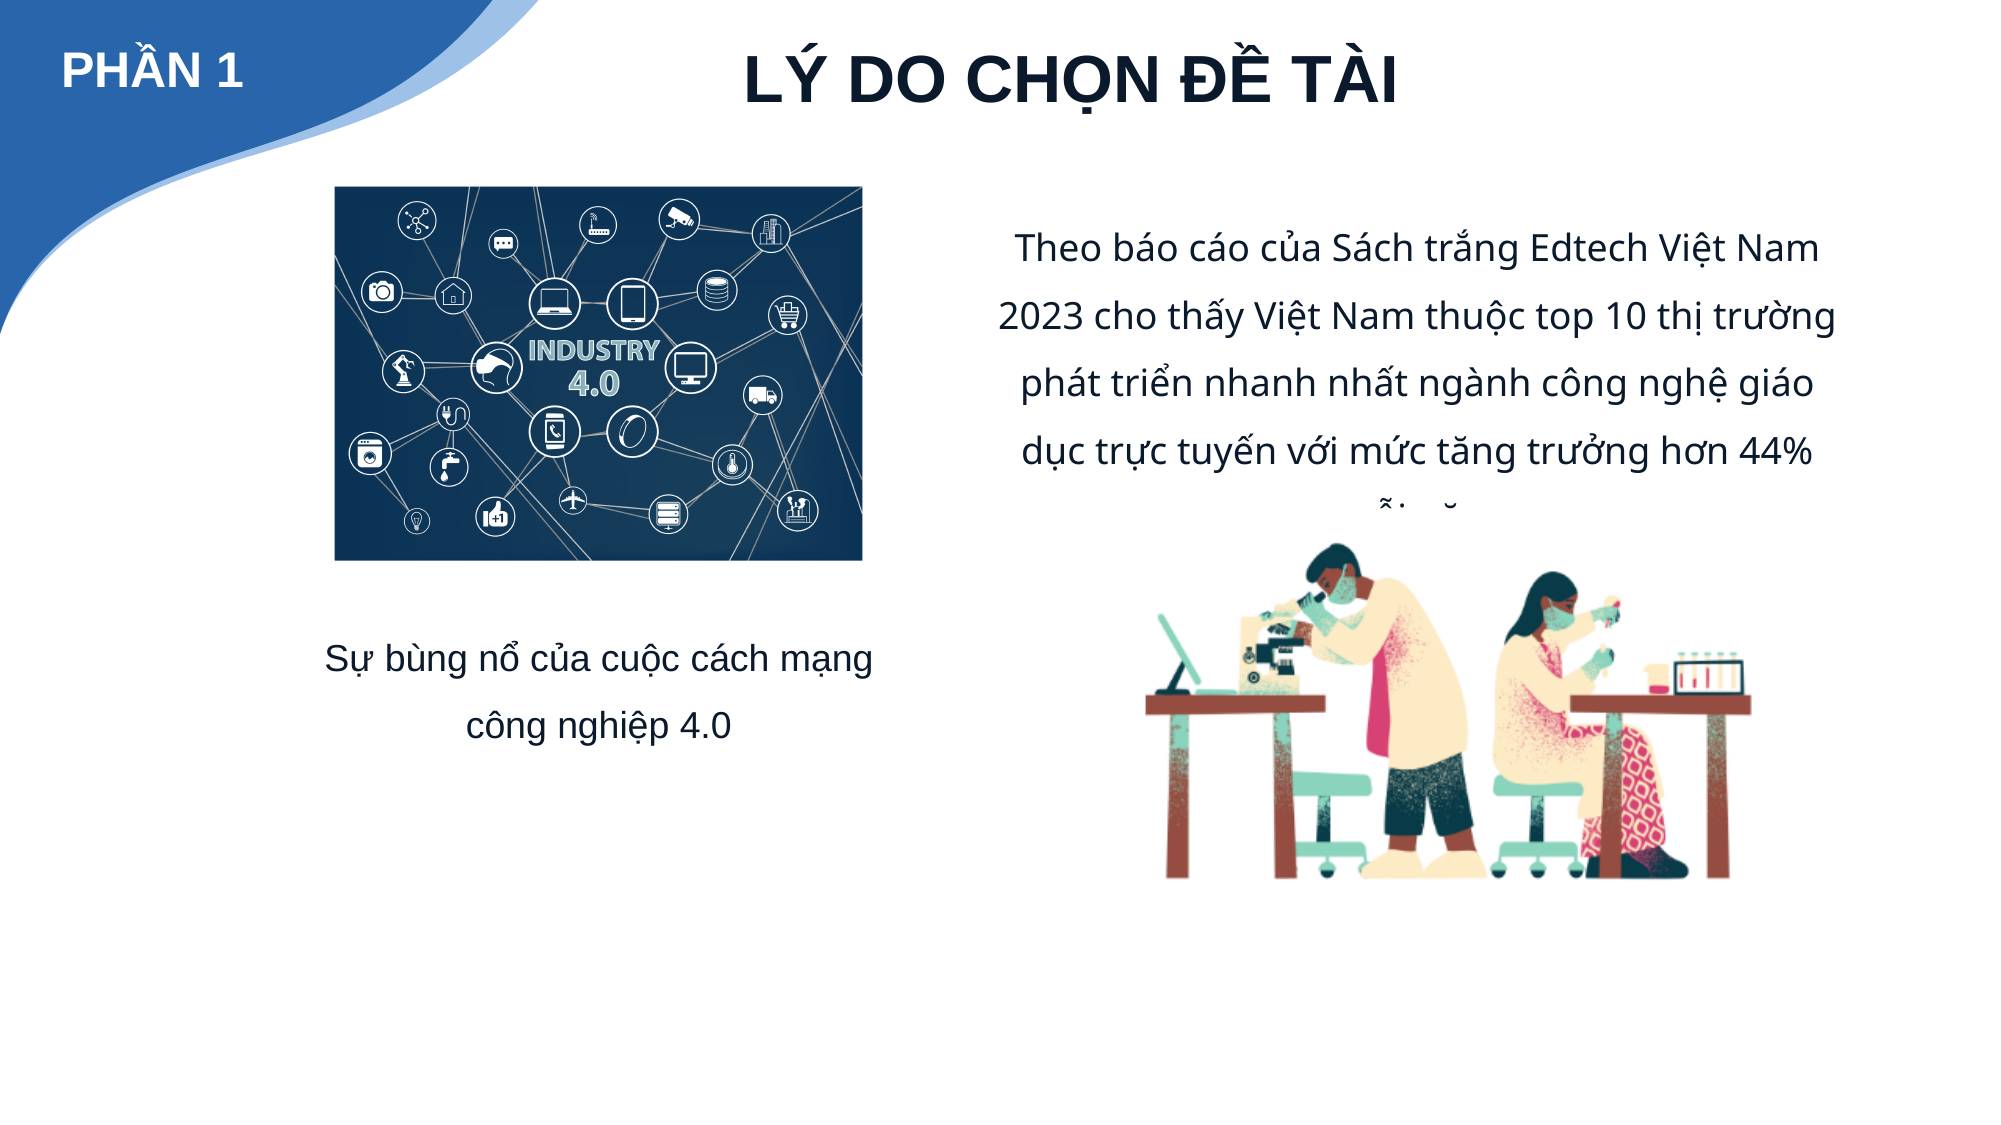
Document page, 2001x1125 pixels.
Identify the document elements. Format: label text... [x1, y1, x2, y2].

text_box LÝ DO CHỌN ĐỀ TÀI [728, 28, 1415, 124]
text_box Sự bùng nổ của cuộc cách mạng công nghiệp 4.0 [305, 604, 892, 754]
picture [334, 186, 863, 561]
picture [1102, 509, 1791, 906]
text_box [0, 0, 539, 335]
text_box Theo báo cáo của Sách trắng Edtech Việt Nam 2023 cho thấy Việt Nam thuộc top 10 thị trường phát triển nhanh nhất ngành công nghệ giáo dục trực tuyến với mức tăng trưởng hơn 44% mỗi năm [974, 194, 1861, 547]
